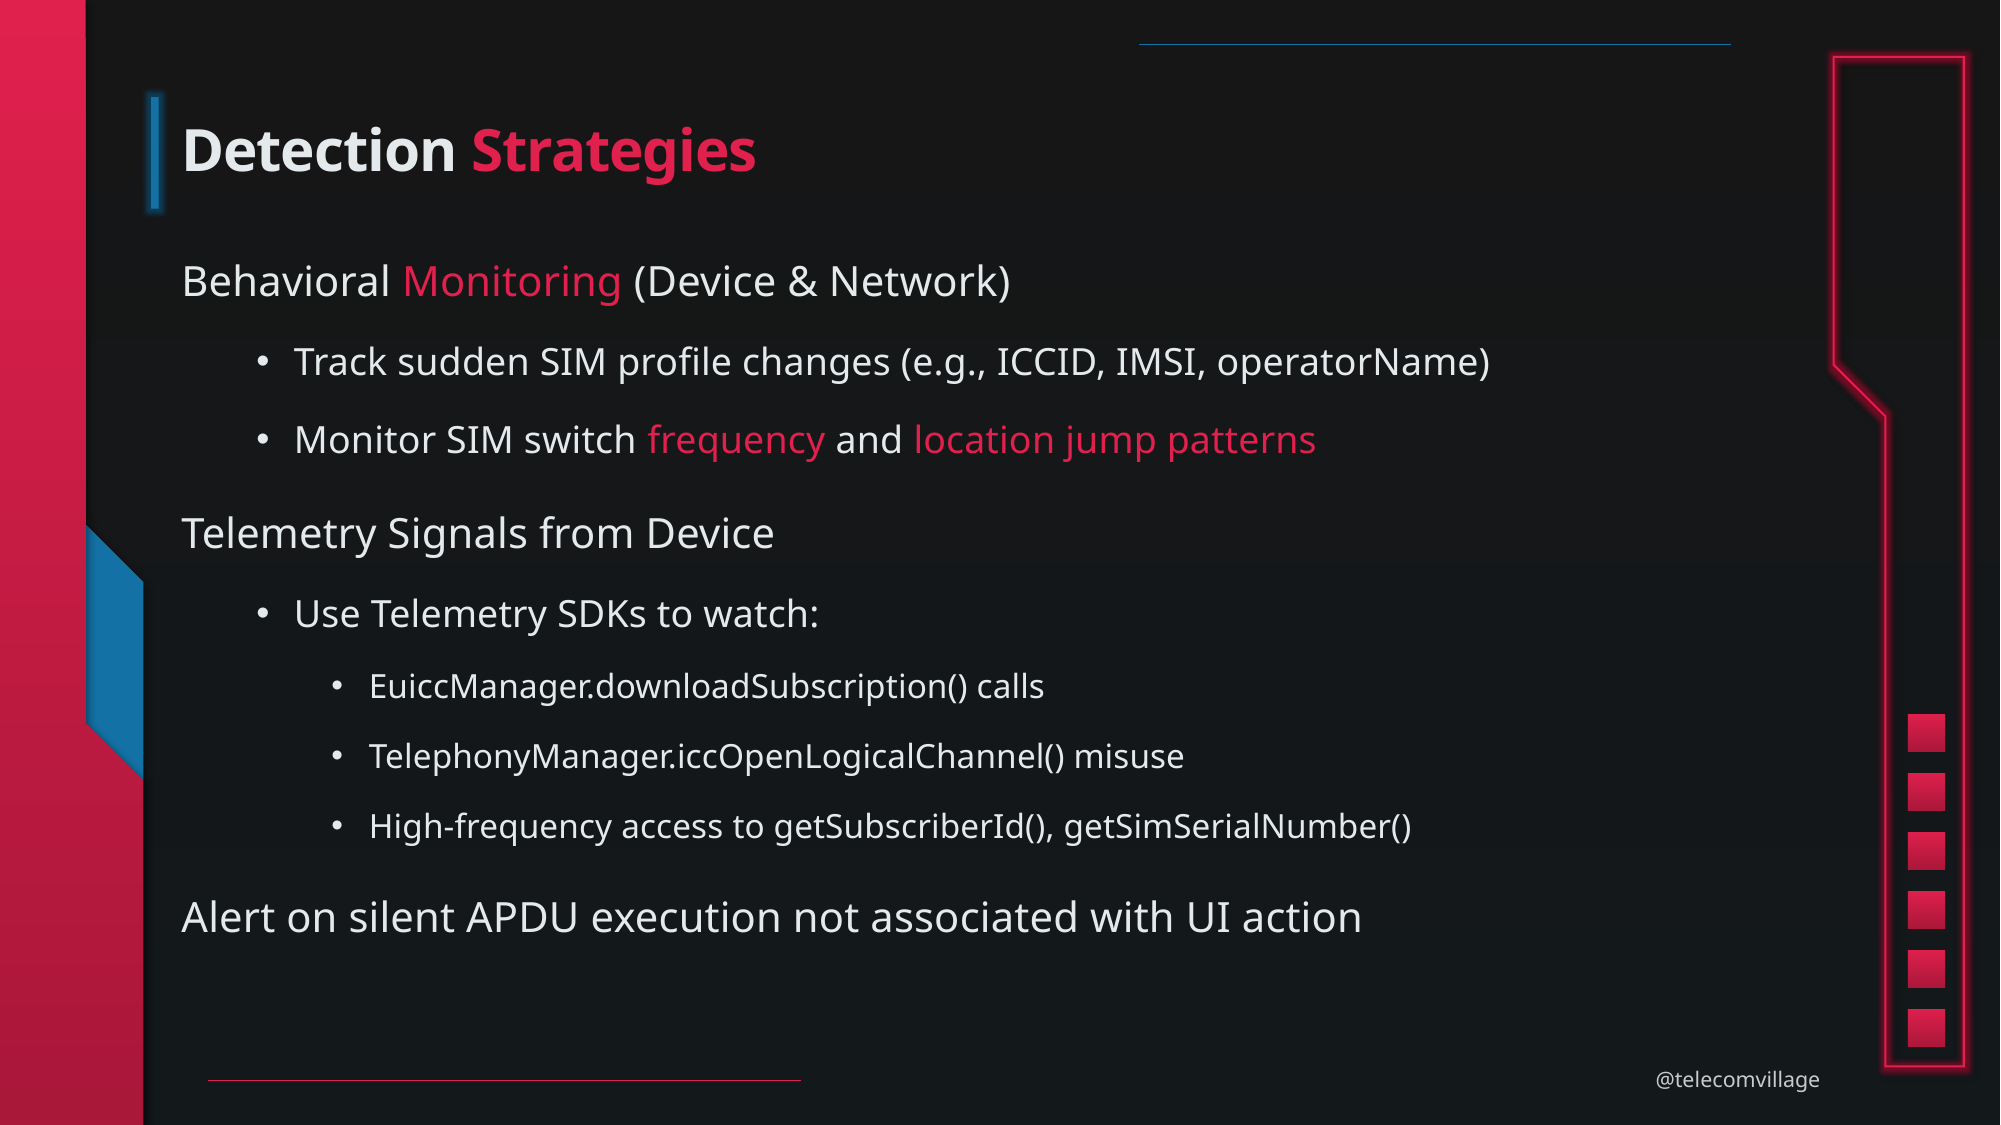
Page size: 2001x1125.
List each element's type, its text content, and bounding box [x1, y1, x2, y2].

list Behavioral Monitoring (Device & Network) Track sudden SIM profile changes (e.g., ICCID, IMSI, operatorName) Monitor SIM switch frequency and location jump patterns Telemetry Signals from Device Use Telemetry SDKs to watch: EuiccManager.downloadSubscription() calls TelephonyManager.iccOpenLogicalChannel() misuse High-frequency access to getSubscriberId(), getSimSerialNumber() Alert on silent APDU execution not associated with UI action [166, 222, 1804, 1028]
title Detection Strategies [166, 97, 1268, 209]
